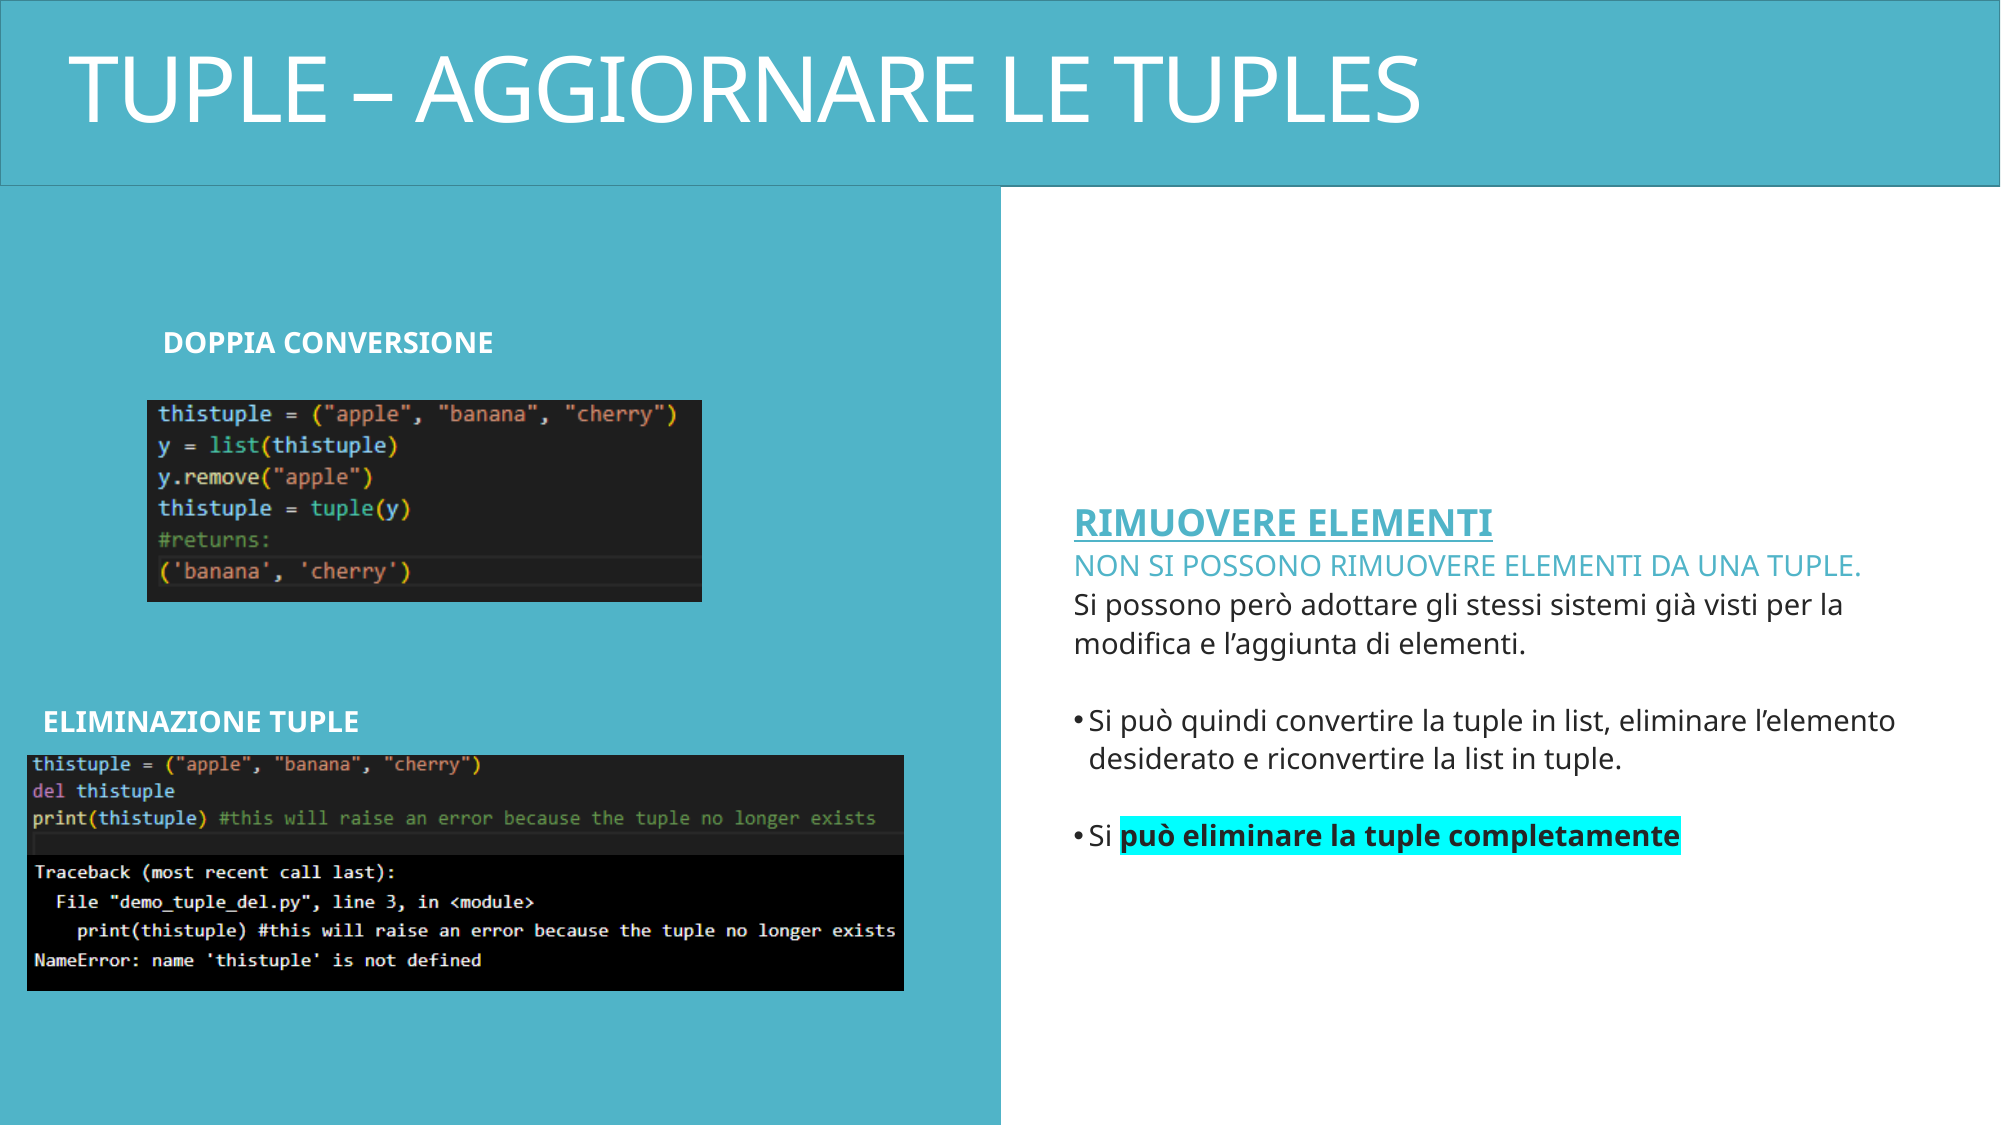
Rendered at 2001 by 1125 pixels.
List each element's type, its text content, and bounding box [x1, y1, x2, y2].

picture [147, 400, 703, 602]
title TUPLE – AGGIORNARE LE TUPLES [53, 19, 1949, 170]
text_box ELIMINAZIONE TUPLE [27, 695, 555, 746]
text_box DOPPIA CONVERSIONE [147, 317, 675, 367]
picture [27, 754, 904, 991]
text_box [0, 186, 1001, 1125]
list RIMUOVERE ELEMENTI NON SI POSSONO RIMUOVERE ELEMENTI DA UNA TUPLE. Si possono però adottare gli stessi sistemi già visti per la modifica e l’aggiunta di elementi. Si può quindi convertire la tuple in list, eliminare l’elemento desiderato e riconvertire la list in tuple. Si può eliminare la tuple completamente [1058, 212, 1939, 1100]
